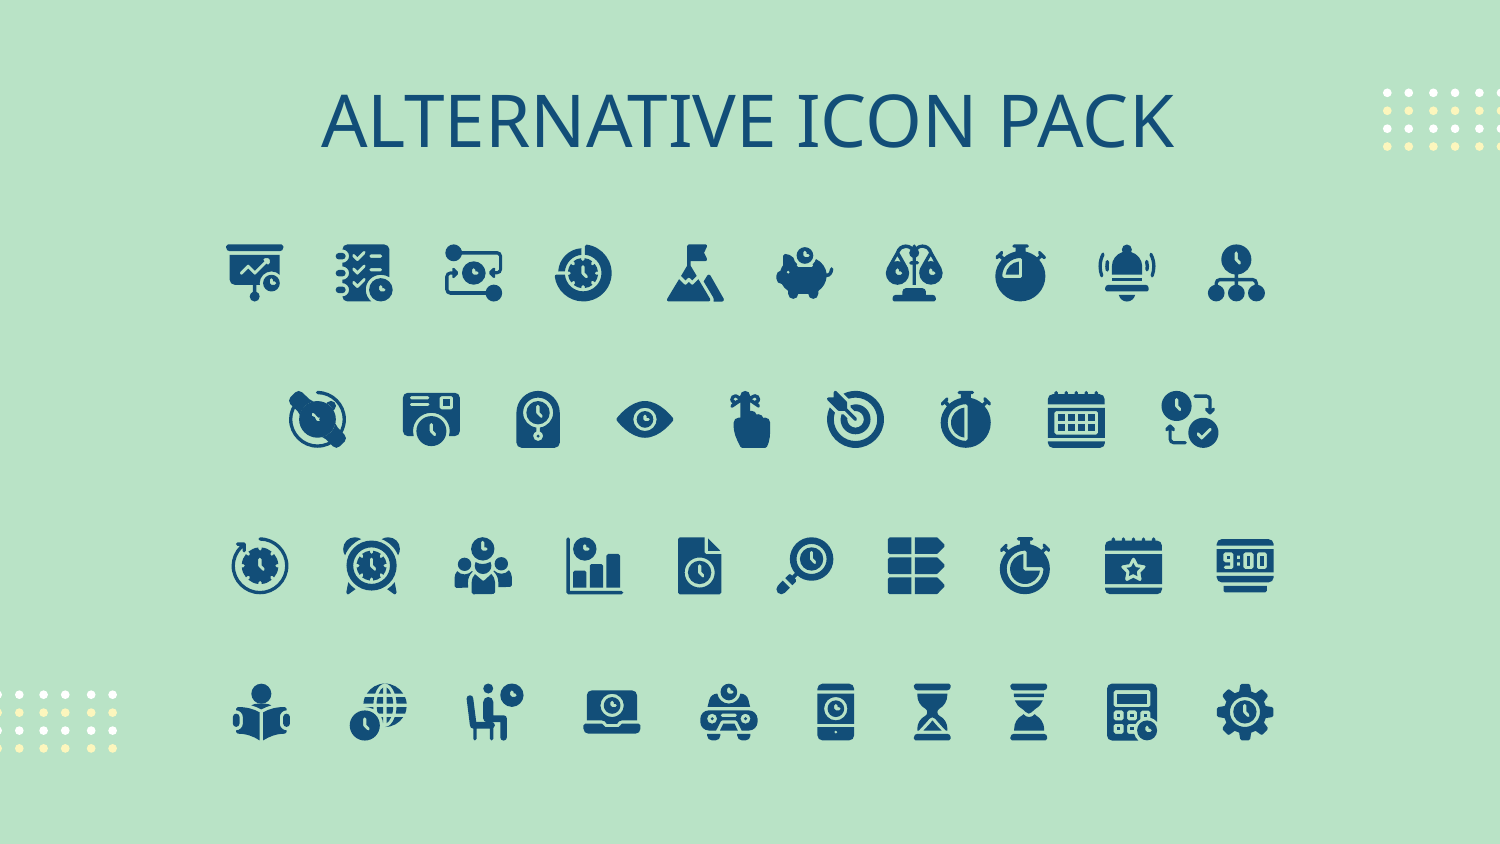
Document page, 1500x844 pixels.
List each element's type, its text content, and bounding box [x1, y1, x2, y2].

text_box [288, 390, 1219, 449]
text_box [700, 683, 758, 741]
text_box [1106, 683, 1158, 741]
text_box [226, 244, 1266, 302]
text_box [231, 536, 1274, 595]
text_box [349, 683, 407, 741]
title ALTERNATIVE ICON PACK [113, 75, 1383, 180]
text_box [232, 683, 291, 741]
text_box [1010, 683, 1048, 741]
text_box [466, 683, 524, 741]
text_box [817, 683, 855, 741]
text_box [1216, 683, 1274, 741]
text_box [913, 683, 951, 741]
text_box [583, 690, 641, 735]
